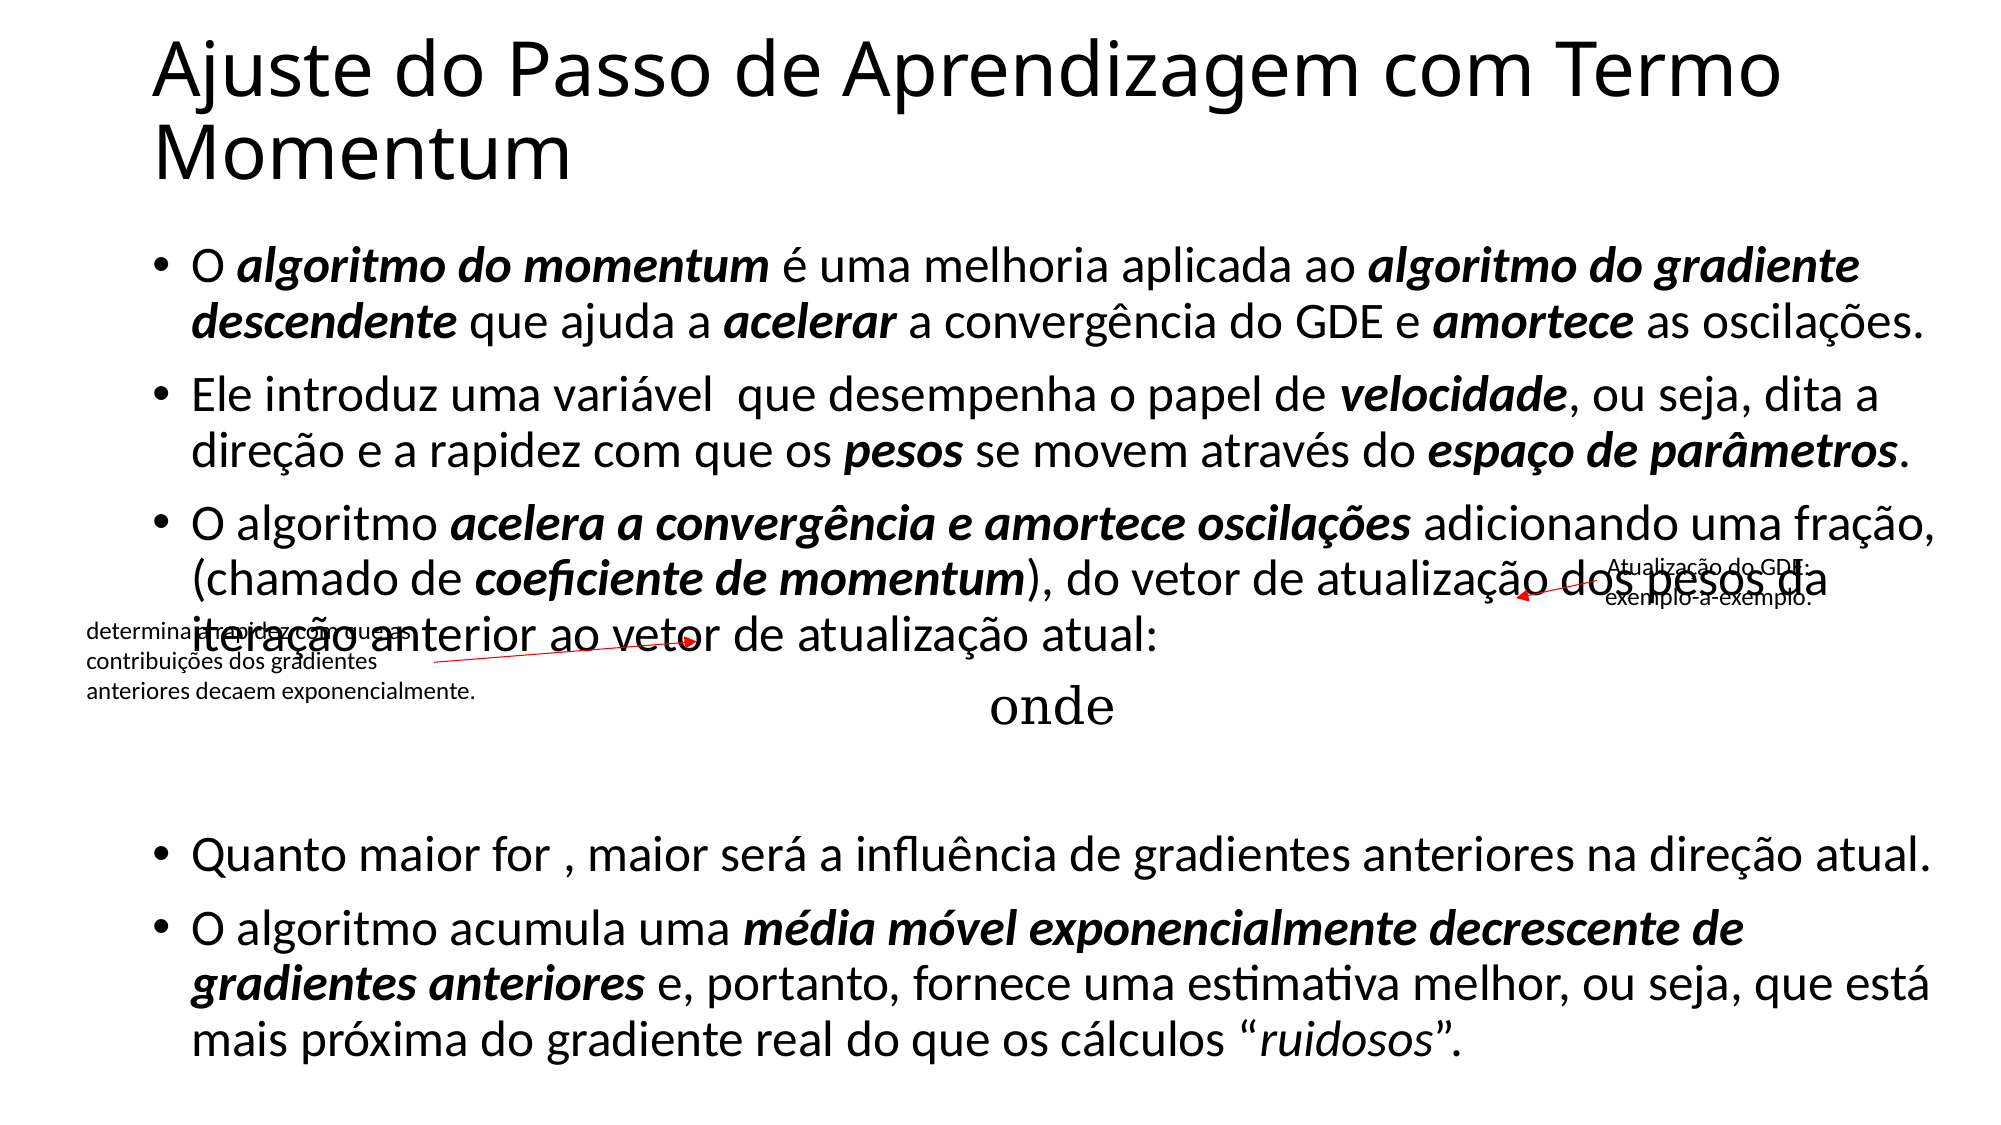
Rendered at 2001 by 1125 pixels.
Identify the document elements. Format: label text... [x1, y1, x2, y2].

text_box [433, 641, 697, 663]
text_box Atualização do GDE: exemplo-a-exemplo. [1564, 542, 1854, 618]
title Ajuste do Passo de Aprendizagem com Termo Momentum [137, 22, 1968, 205]
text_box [1516, 580, 1597, 599]
